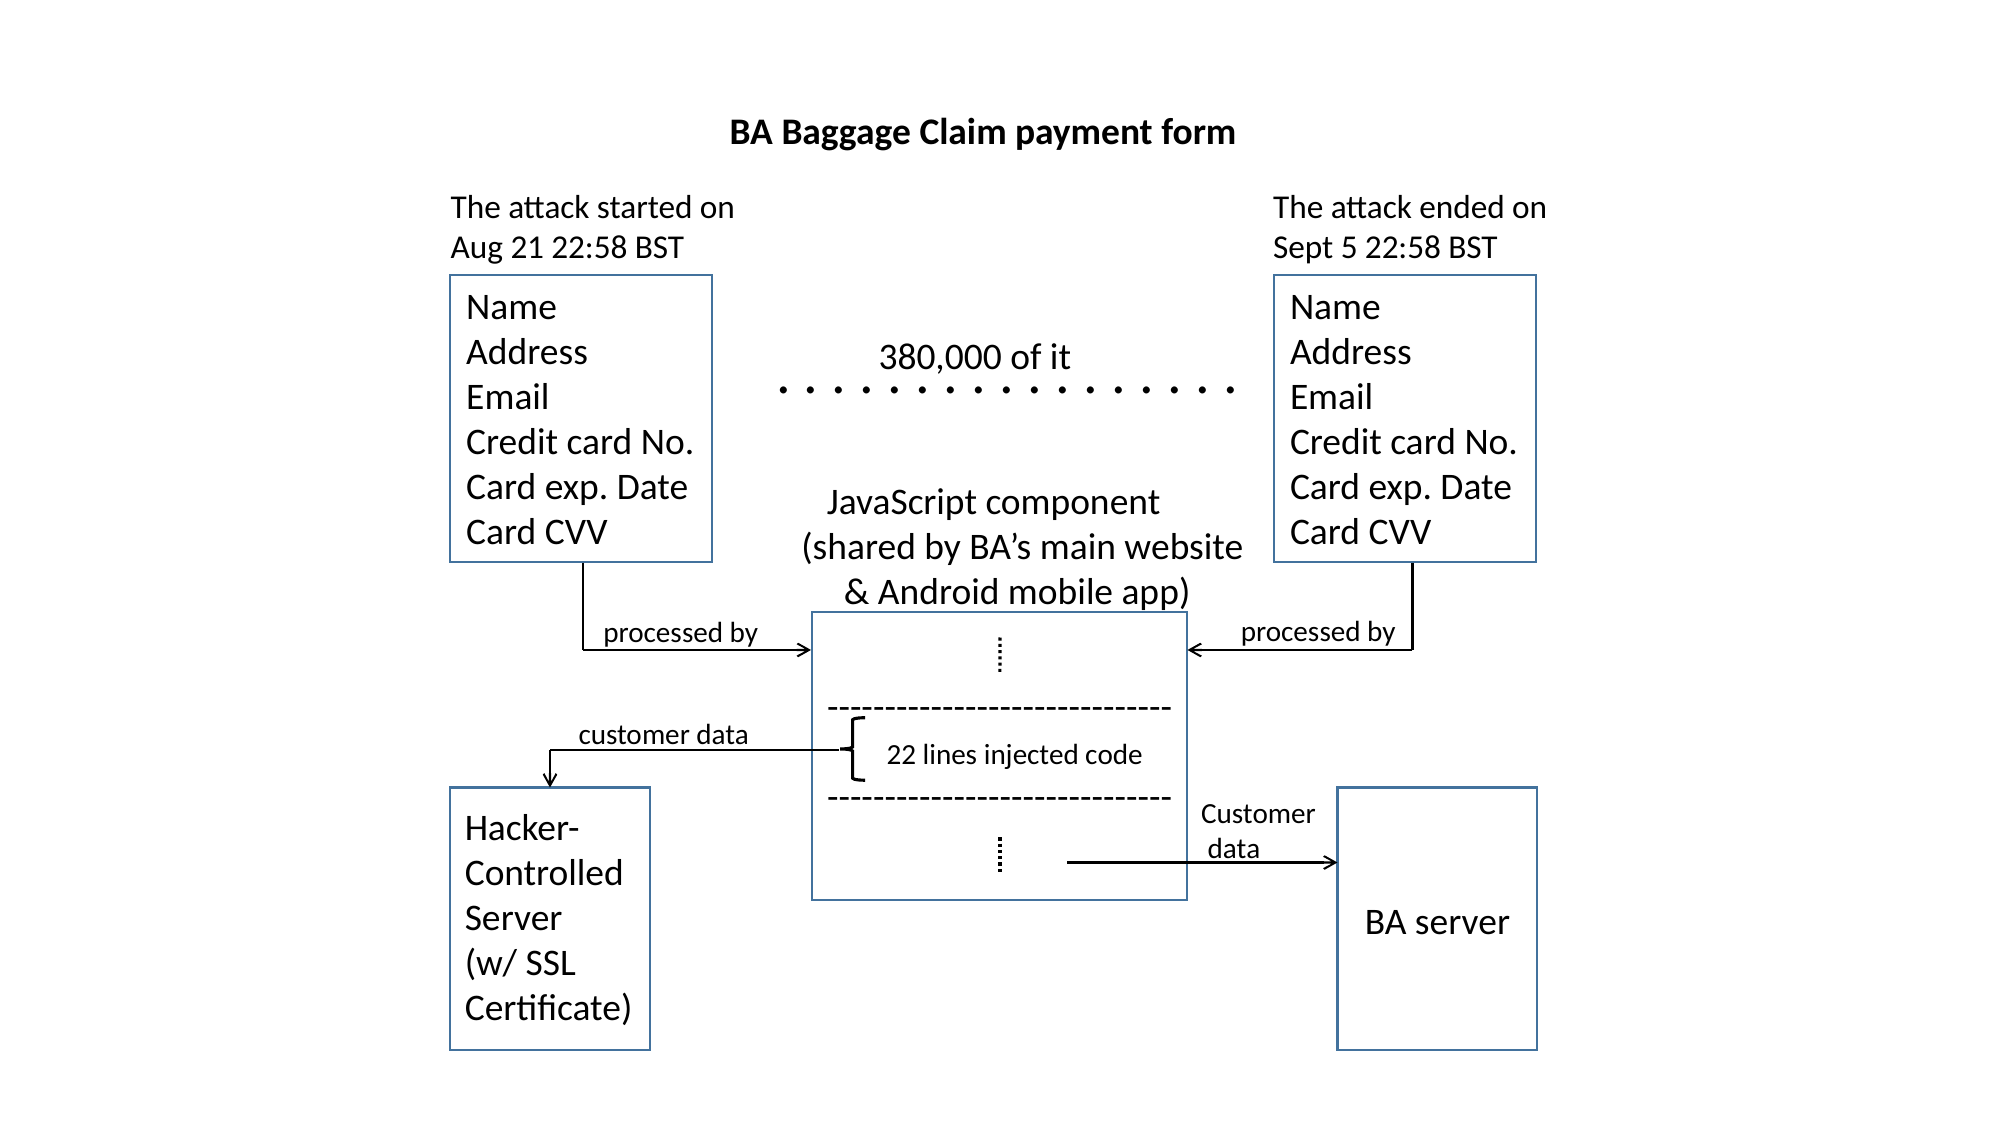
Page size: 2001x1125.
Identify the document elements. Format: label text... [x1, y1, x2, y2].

text_box processed by [588, 606, 774, 649]
text_box [1336, 786, 1538, 1051]
text_box customer data [563, 707, 764, 749]
text_box processed by [1226, 651, 1411, 655]
text_box BA server [1350, 889, 1550, 950]
text_box Customer data [1186, 863, 1331, 872]
text_box [811, 751, 1188, 901]
text_box The attack ended on Sept 5 22:58 BST [1258, 177, 1563, 273]
text_box [811, 619, 1188, 749]
text_box processed by [1226, 605, 1411, 649]
text_box The attack started on Aug 21 22:58 BST [435, 177, 751, 273]
text_box . . . . . . . . . . . . . . . . . [761, 327, 1273, 413]
text_box [449, 786, 651, 1051]
text_box Customer data [1186, 786, 1331, 862]
text_box 380,000 of it [863, 324, 1086, 385]
text_box [1273, 274, 1537, 563]
text_box Name Address Email Credit card No. Card exp. Date Card CVV [451, 274, 710, 560]
text_box customer data [563, 751, 764, 758]
text_box processed by [588, 651, 774, 656]
text_box Hacker- Controlled Server (w/ SSL Certificate) [450, 795, 650, 1035]
text_box Name Address Email Credit card No. Card exp. Date Card CVV [1275, 274, 1534, 560]
text_box ------------------------------ 22 lines injected code ------------------------------ [812, 674, 1188, 825]
text_box [840, 717, 866, 781]
text_box [449, 274, 713, 563]
text_box JavaScript component (shared by BA’s main website & Android mobile app) [786, 469, 1259, 619]
text_box BA Baggage Claim payment form [714, 99, 1252, 160]
